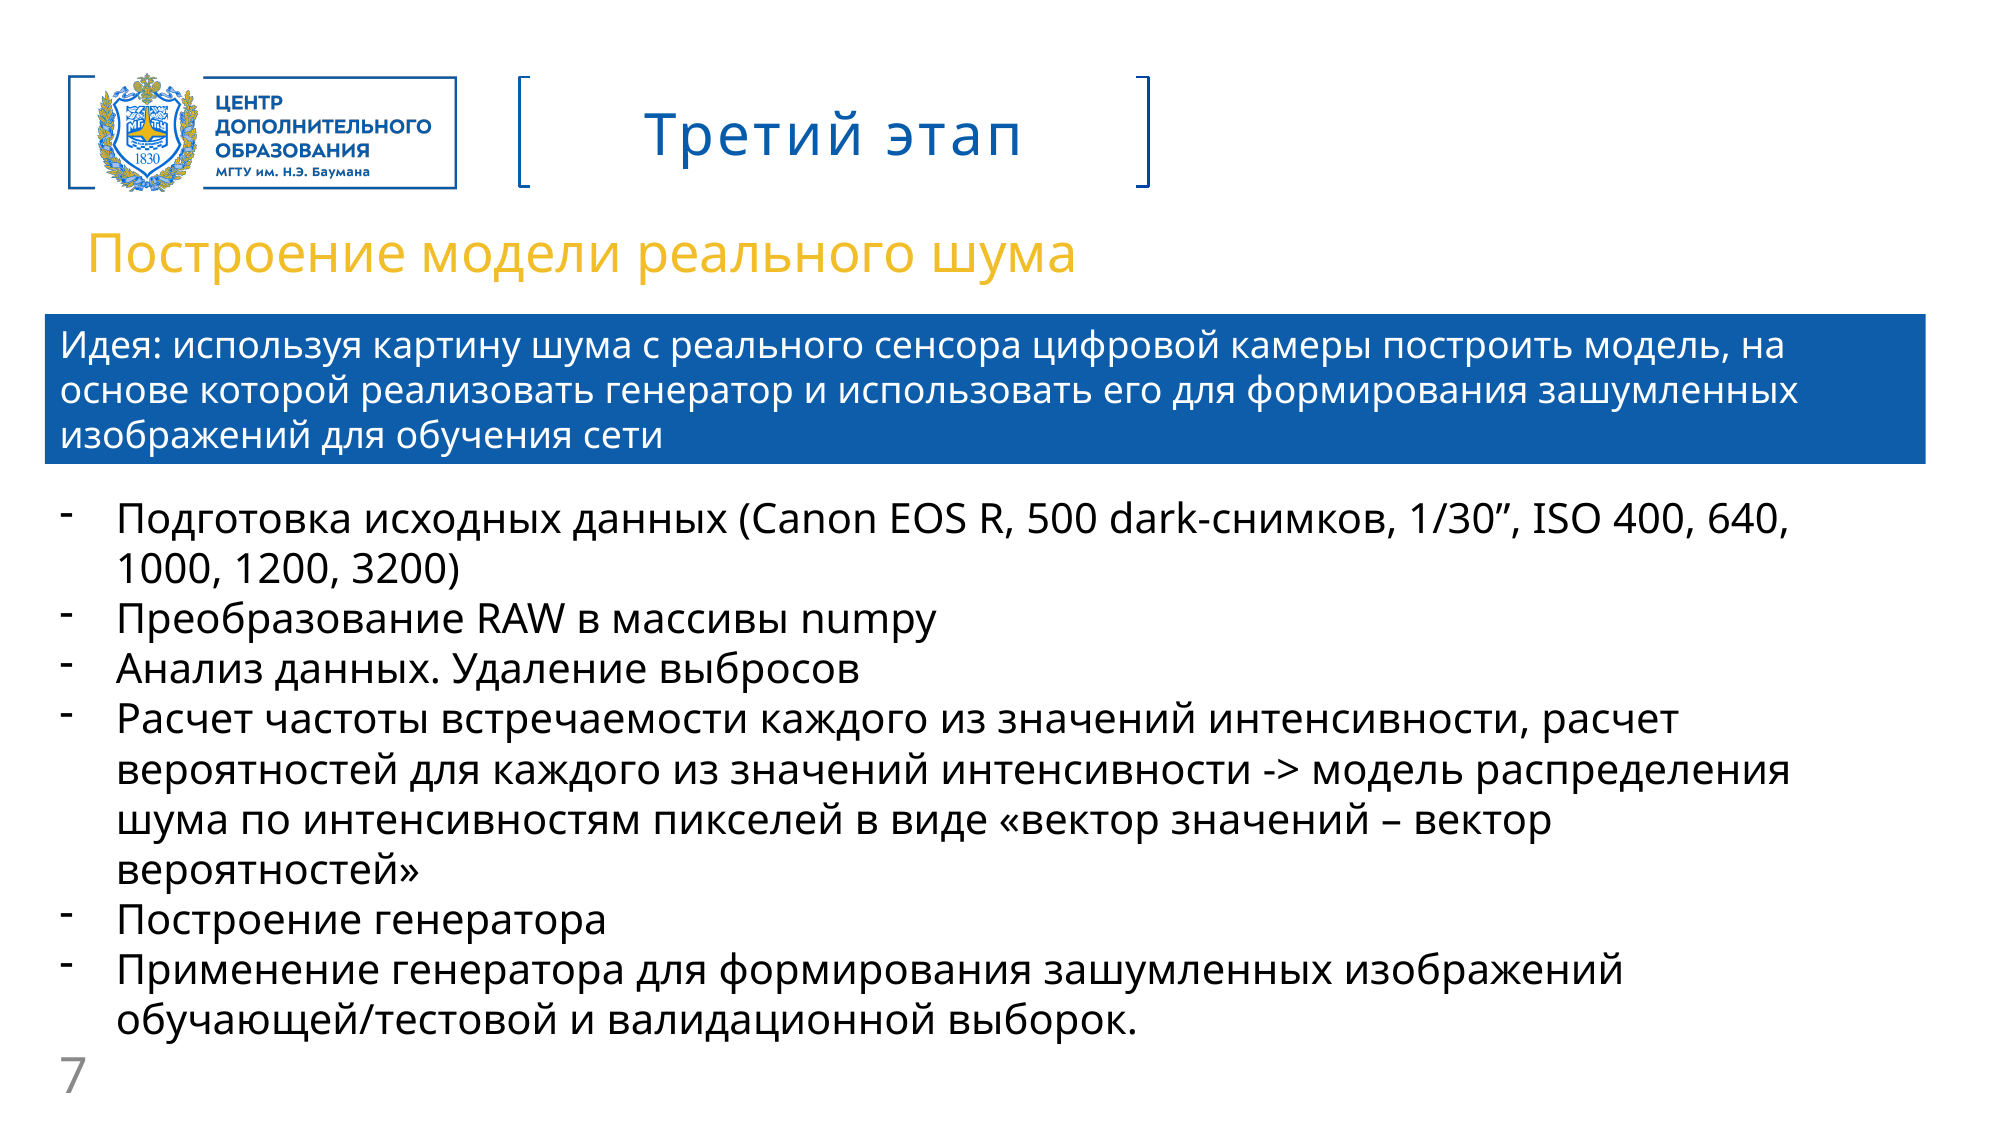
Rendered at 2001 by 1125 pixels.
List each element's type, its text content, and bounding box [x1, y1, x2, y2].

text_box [519, 76, 1150, 187]
text_box Идея: используя картину шума с реального сенсора цифровой камеры построить модель, на основе которой реализовать генератор и использовать его для формирования зашумленных изображений для обучения сети [44, 314, 1926, 464]
list Построение модели реального шума [33, 218, 1871, 315]
text_box Подготовка исходных данных (Canon EOS R, 500 dark-снимков, 1/30”, ISO 400, 640, 1000, 1200, 3200) Преобразование RAW в массивы numpy Анализ данных. Удаление выбросов Расчет частоты встречаемости каждого из значений интенсивности, расчет вероятностей для каждого из значений интенсивности -> модель распределения шума по интенсивностям пикселей в виде «вектор значений – вектор вероятностей» Построение генератора Применение генератора для формирования зашумленных изображений обучающей/тестовой и валидационной выборок. [44, 484, 1882, 1100]
picture [68, 73, 457, 192]
